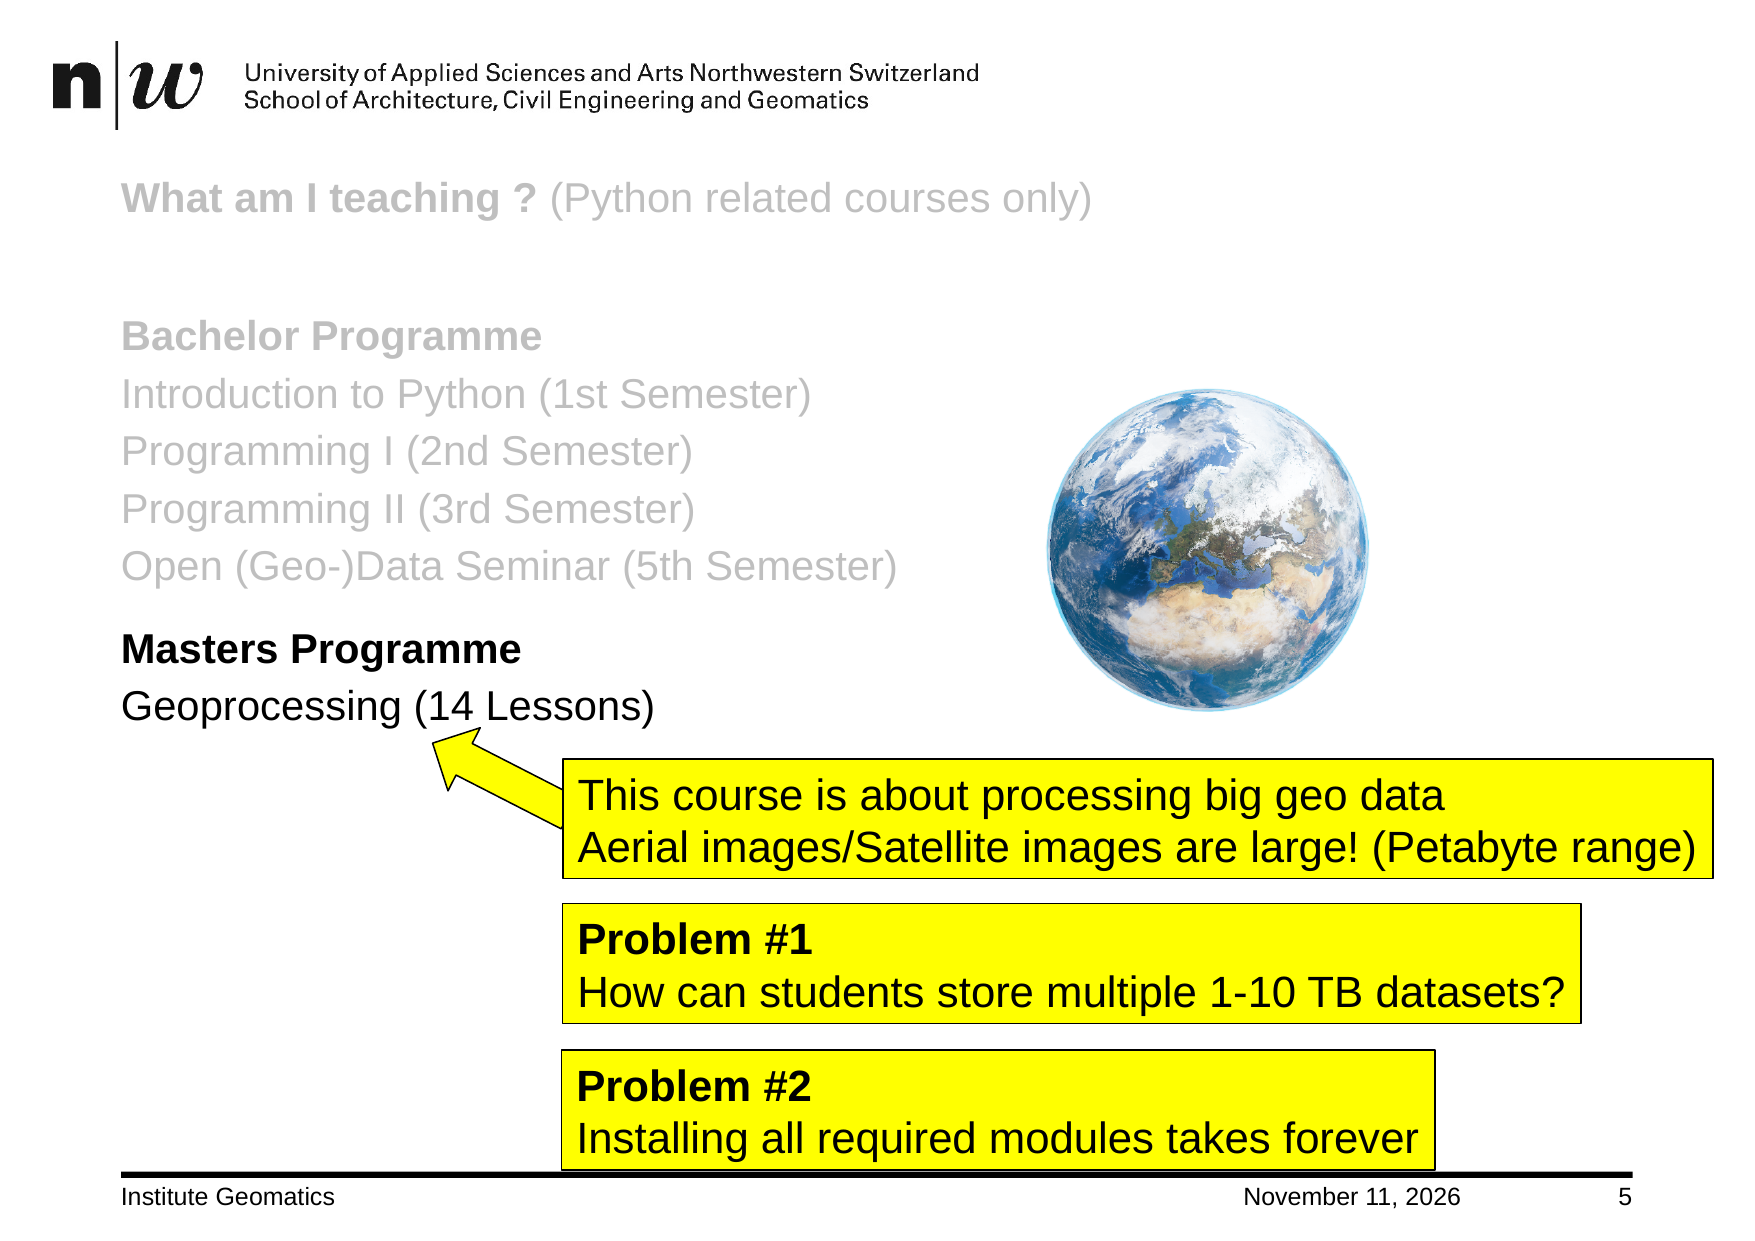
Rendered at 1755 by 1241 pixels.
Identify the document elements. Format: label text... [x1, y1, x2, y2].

text_box Problem #2 Installing all required modules takes forever [561, 1050, 1435, 1170]
title What am I teaching ? (Python related courses only) [120, 171, 1633, 231]
text_box Problem #1 How can students store multiple 1-10 TB datasets? [562, 903, 1582, 1024]
slide_number 5 [1490, 1180, 1633, 1211]
picture [1030, 385, 1385, 712]
footer Institute Geomatics [120, 1180, 1349, 1211]
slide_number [1349, 1180, 1490, 1211]
picture [53, 41, 978, 130]
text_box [423, 742, 1719, 881]
list Bachelor Programme Introduction to Python (1st Semester) Programming I (2nd Semester) Programming II (3rd Semester) Open (Geo-)Data Seminar (5th Semester) Masters Programme Geoprocessing (14 Lessons) [120, 301, 1633, 729]
